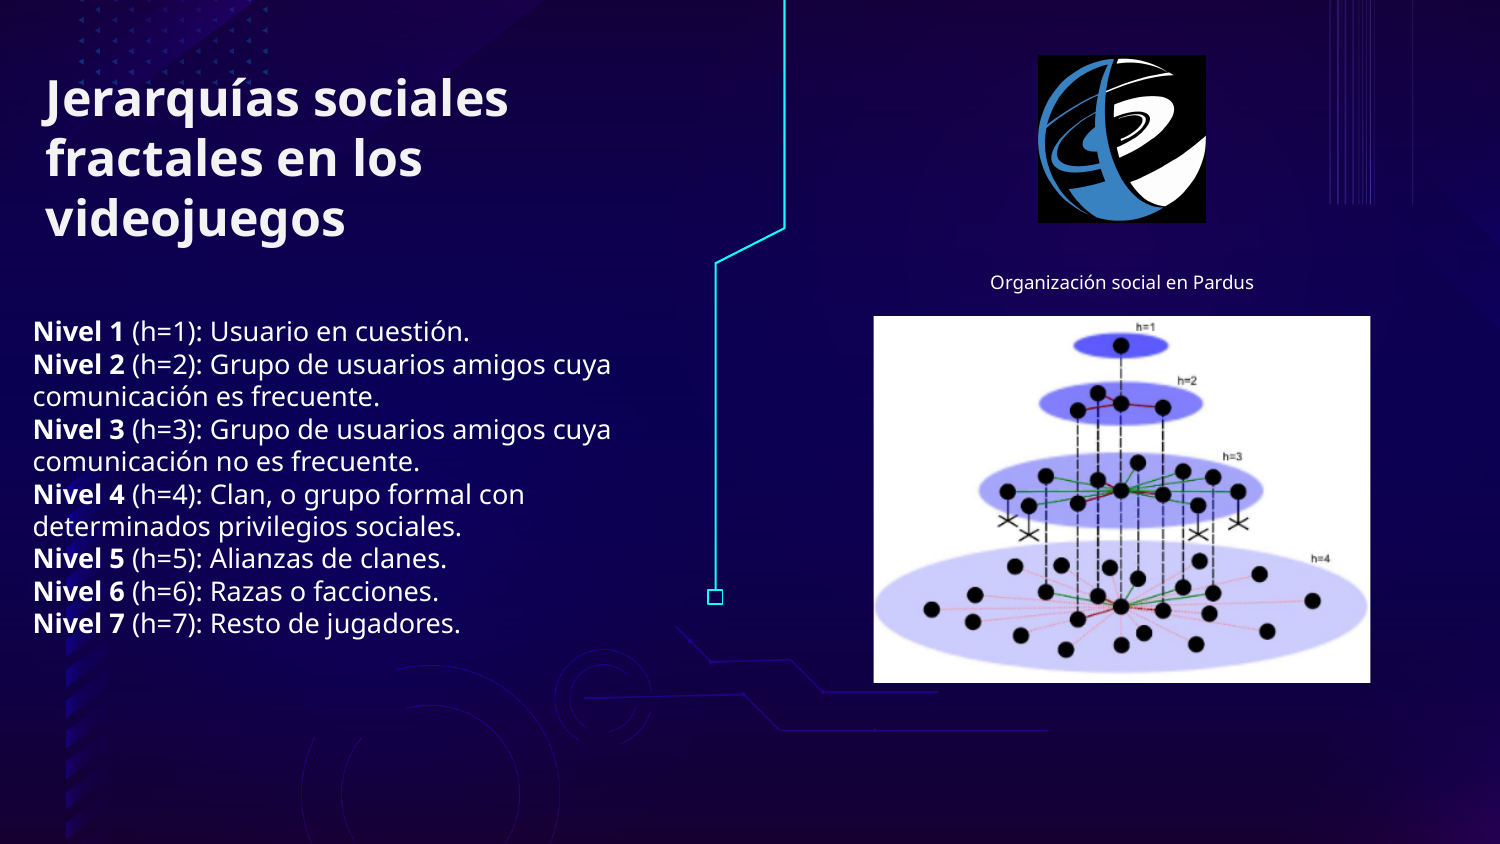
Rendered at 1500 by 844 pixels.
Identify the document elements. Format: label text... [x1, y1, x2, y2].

text_box Organización social en Pardus [785, 255, 1459, 335]
text_box Nivel 1 (h=1): Usuario en cuestión. Nivel 2 (h=2): Grupo de usuarios amigos cuya comunicación es frecuente. Nivel 3 (h=3): Grupo de usuarios amigos cuya comunicación no es frecuente. Nivel 4 (h=4): Clan, o grupo formal con determinados privilegios sociales. Nivel 5 (h=5): Alianzas de clanes. Nivel 6 (h=6): Razas o facciones. Nivel 7 (h=7): Resto de jugadores. [17, 299, 691, 379]
list Jerarquías sociales fractales en los videojuegos [30, 0, 653, 299]
list Jerarquías sociales fractales en los videojuegos [30, 379, 653, 405]
picture [0, 0, 1500, 844]
text_box [708, 589, 723, 605]
